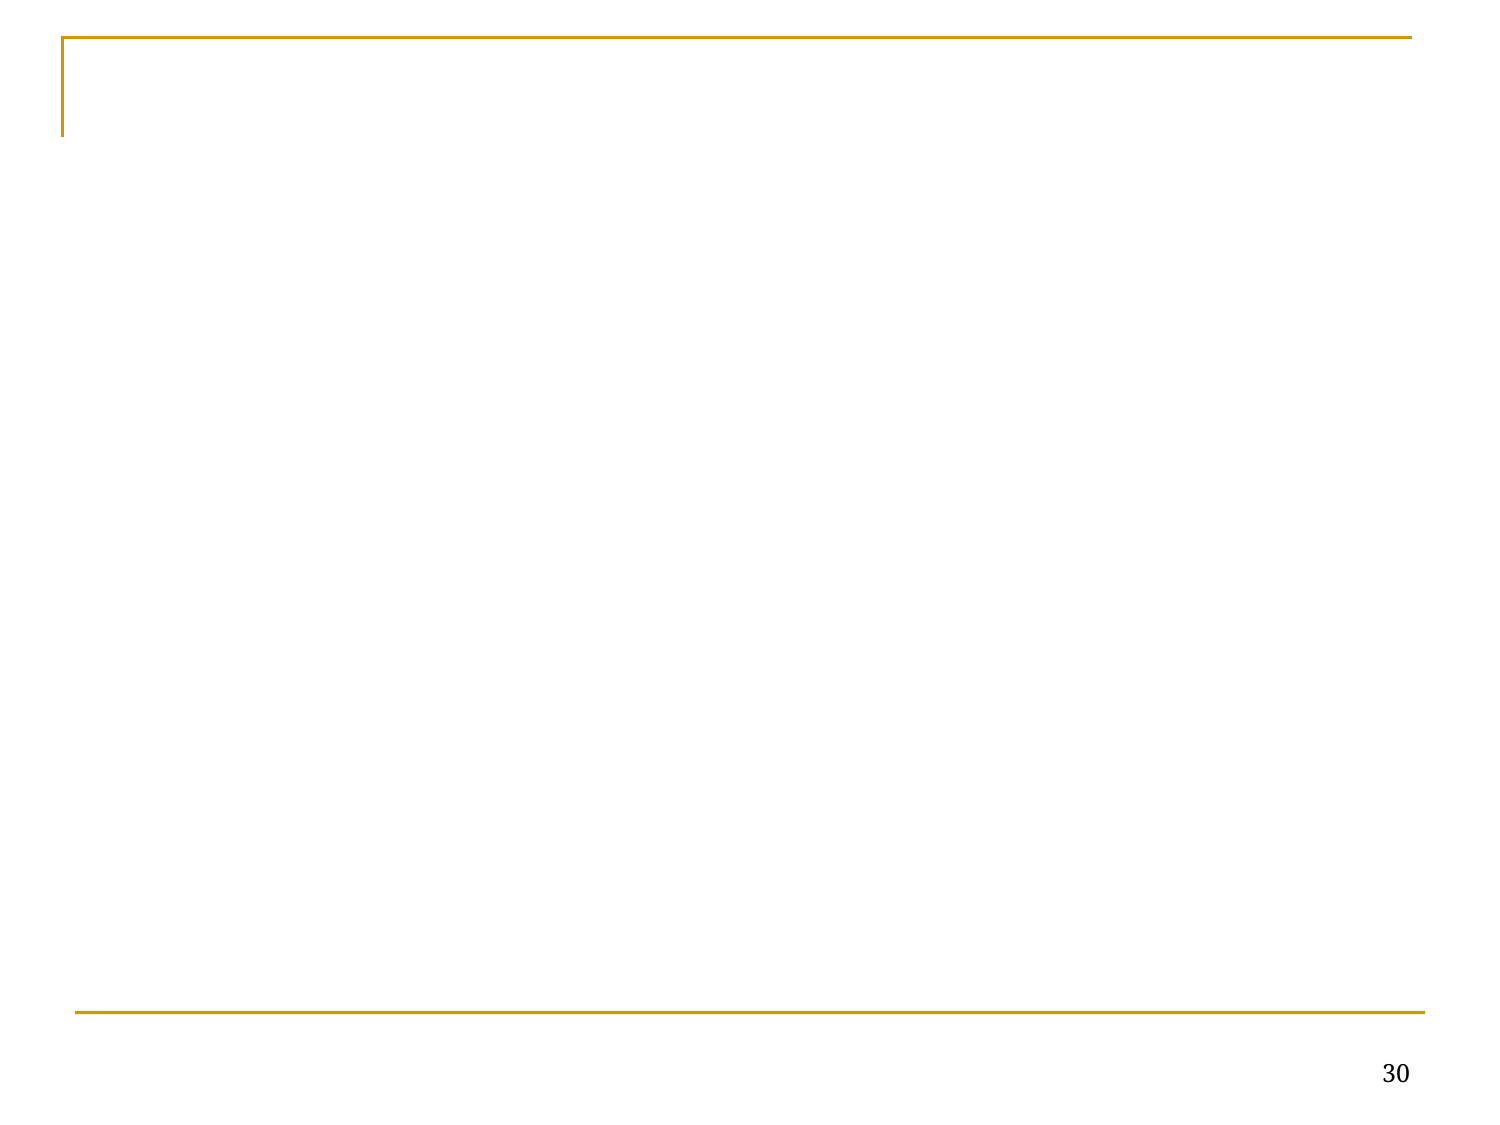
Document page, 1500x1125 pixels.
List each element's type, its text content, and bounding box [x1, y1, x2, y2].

slide_number 30 [1074, 1024, 1425, 1100]
